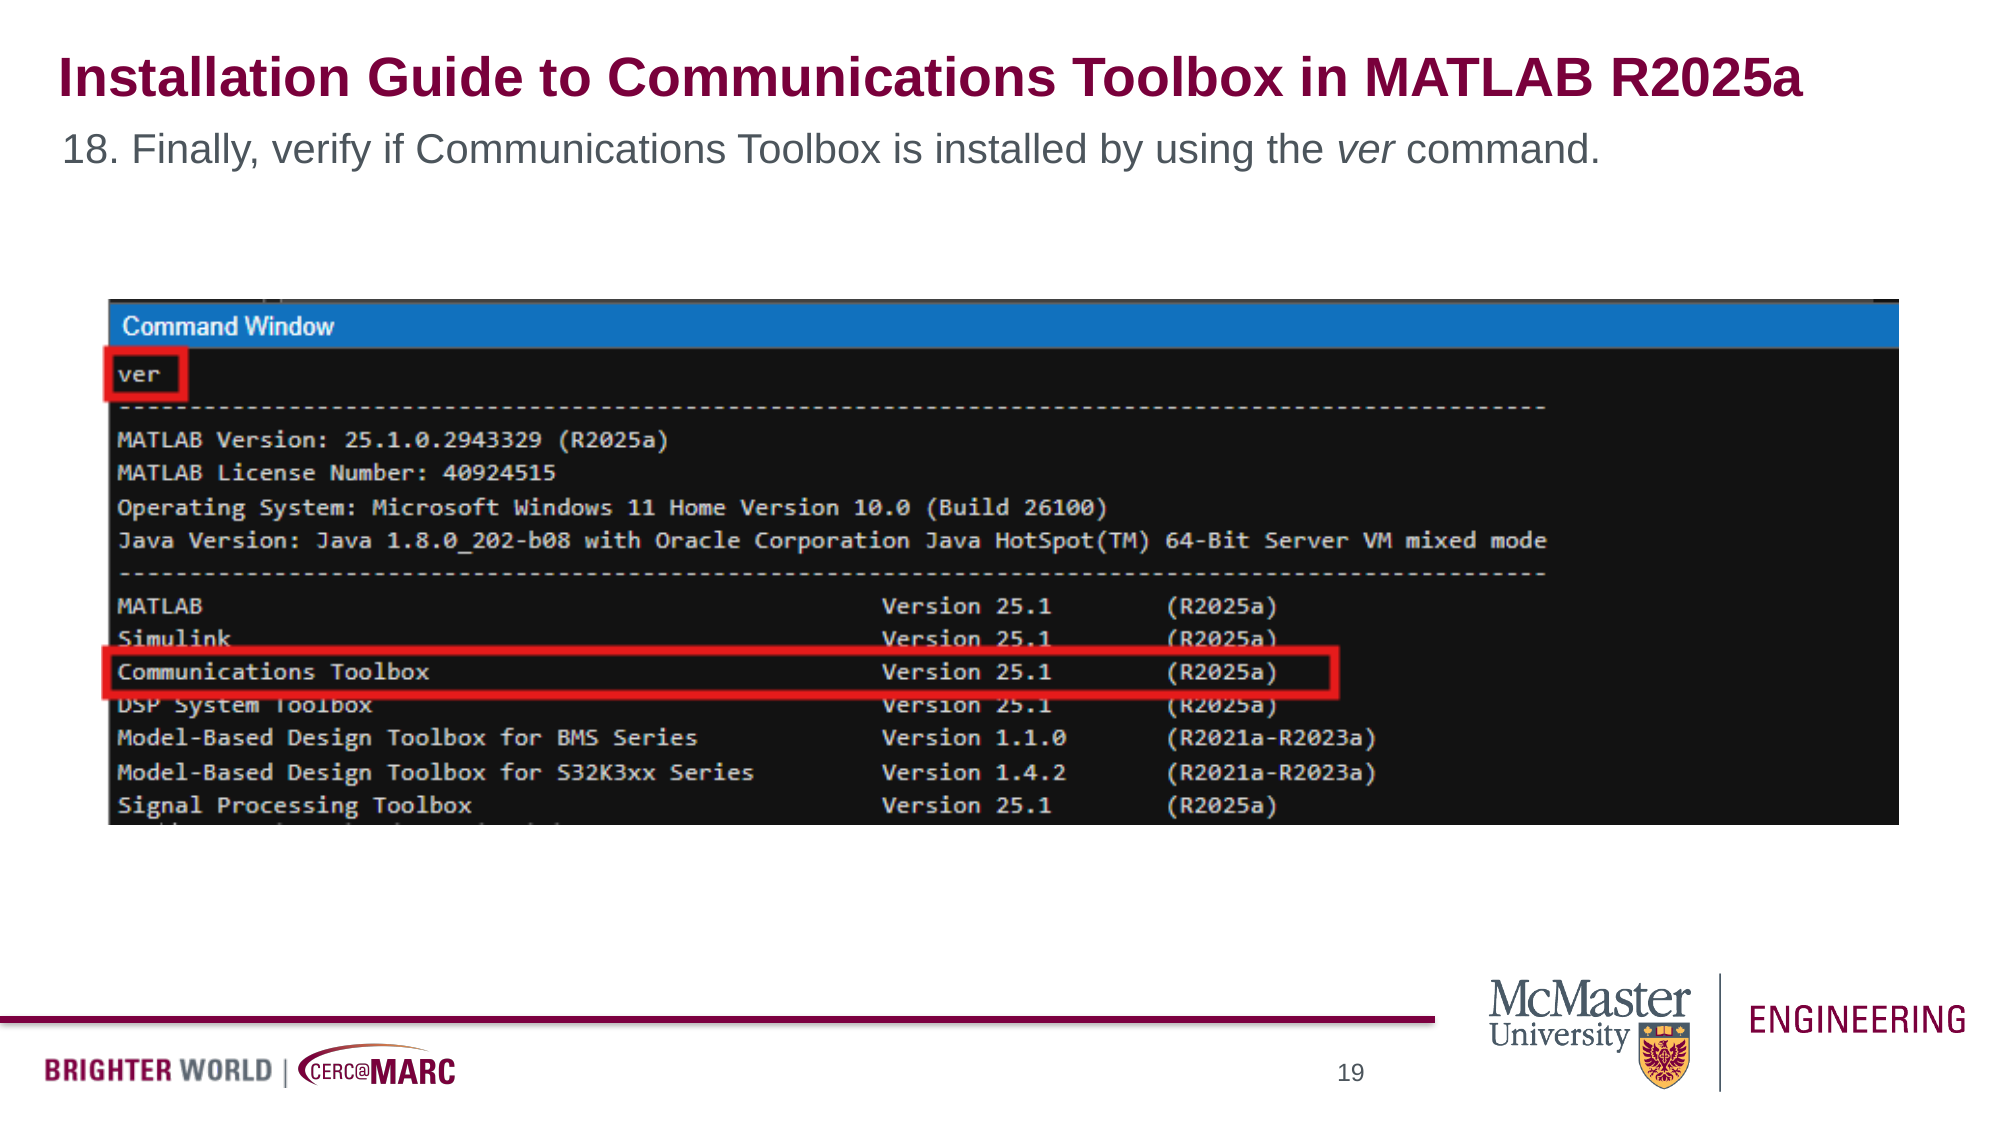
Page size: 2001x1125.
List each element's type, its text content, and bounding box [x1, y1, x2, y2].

picture [101, 299, 1899, 826]
list 18. Finally, verify if Communications Toolbox is installed by using the ver command. [44, 108, 1965, 232]
title Installation Guide to Communications Toolbox in MATLAB R2025a [43, 0, 1965, 106]
picture [43, 1031, 465, 1097]
slide_number 19 [1260, 1041, 1365, 1101]
picture [1488, 973, 1965, 1092]
